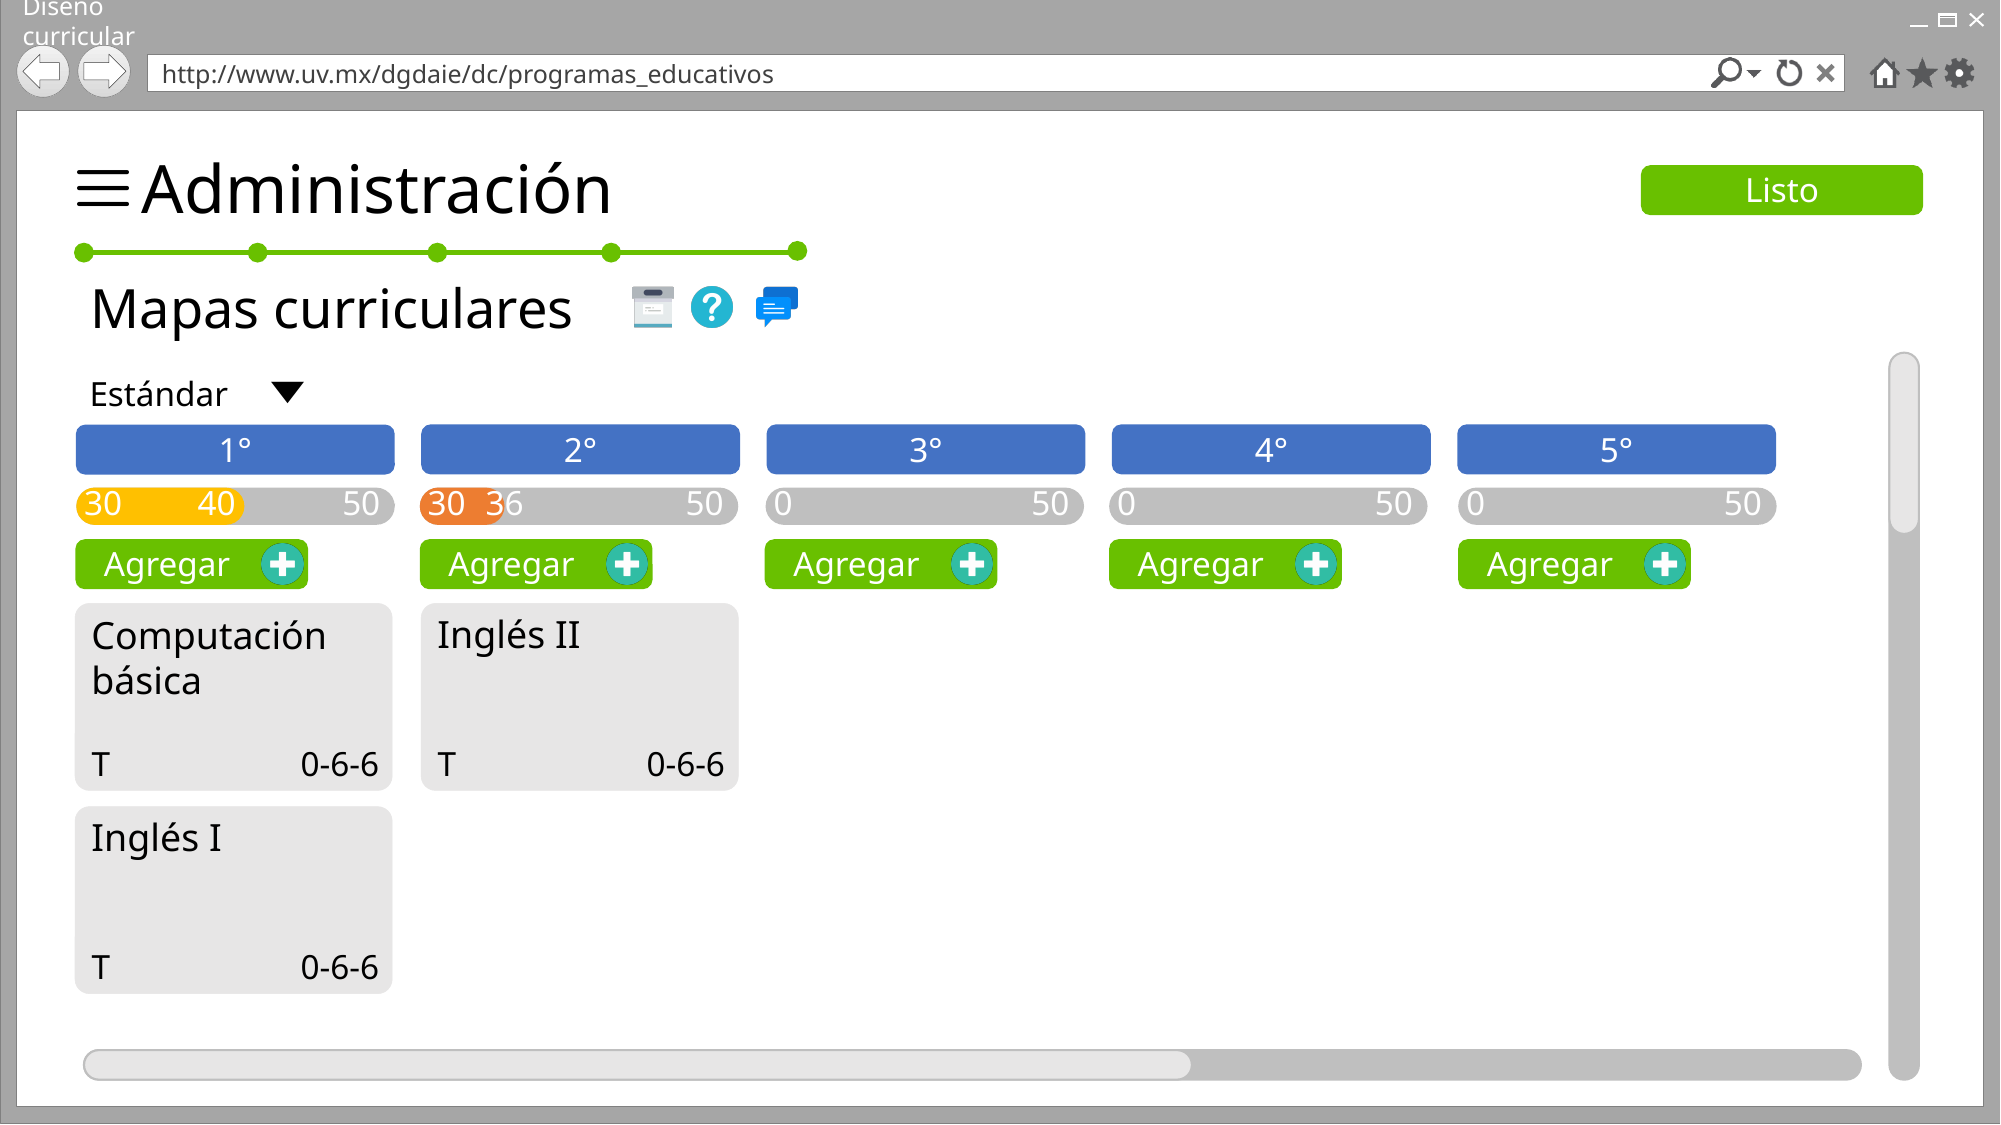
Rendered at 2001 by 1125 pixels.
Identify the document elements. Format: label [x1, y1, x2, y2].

text_box [422, 425, 740, 474]
text_box [0, 0, 2000, 1124]
picture [632, 286, 674, 328]
text_box [75, 806, 394, 994]
text_box [76, 540, 308, 589]
text_box [1110, 540, 1341, 589]
text_box [1101, 478, 1429, 527]
text_box [69, 478, 396, 527]
text_box [75, 369, 304, 418]
text_box [767, 425, 1085, 474]
text_box [765, 540, 997, 589]
text_box [1641, 166, 1923, 215]
text_box [75, 603, 394, 791]
text_box [83, 1050, 1861, 1080]
text_box [1889, 352, 1919, 1080]
text_box [420, 540, 652, 589]
text_box [1459, 540, 1690, 589]
picture [77, 162, 129, 214]
text_box [1451, 478, 1778, 527]
picture [691, 286, 733, 328]
text_box [1458, 425, 1776, 474]
text_box [1112, 425, 1430, 474]
text_box [76, 425, 394, 474]
text_box [758, 478, 1086, 527]
text_box [421, 603, 741, 791]
text_box [412, 478, 740, 527]
picture [755, 286, 798, 328]
text_box [75, 242, 807, 262]
